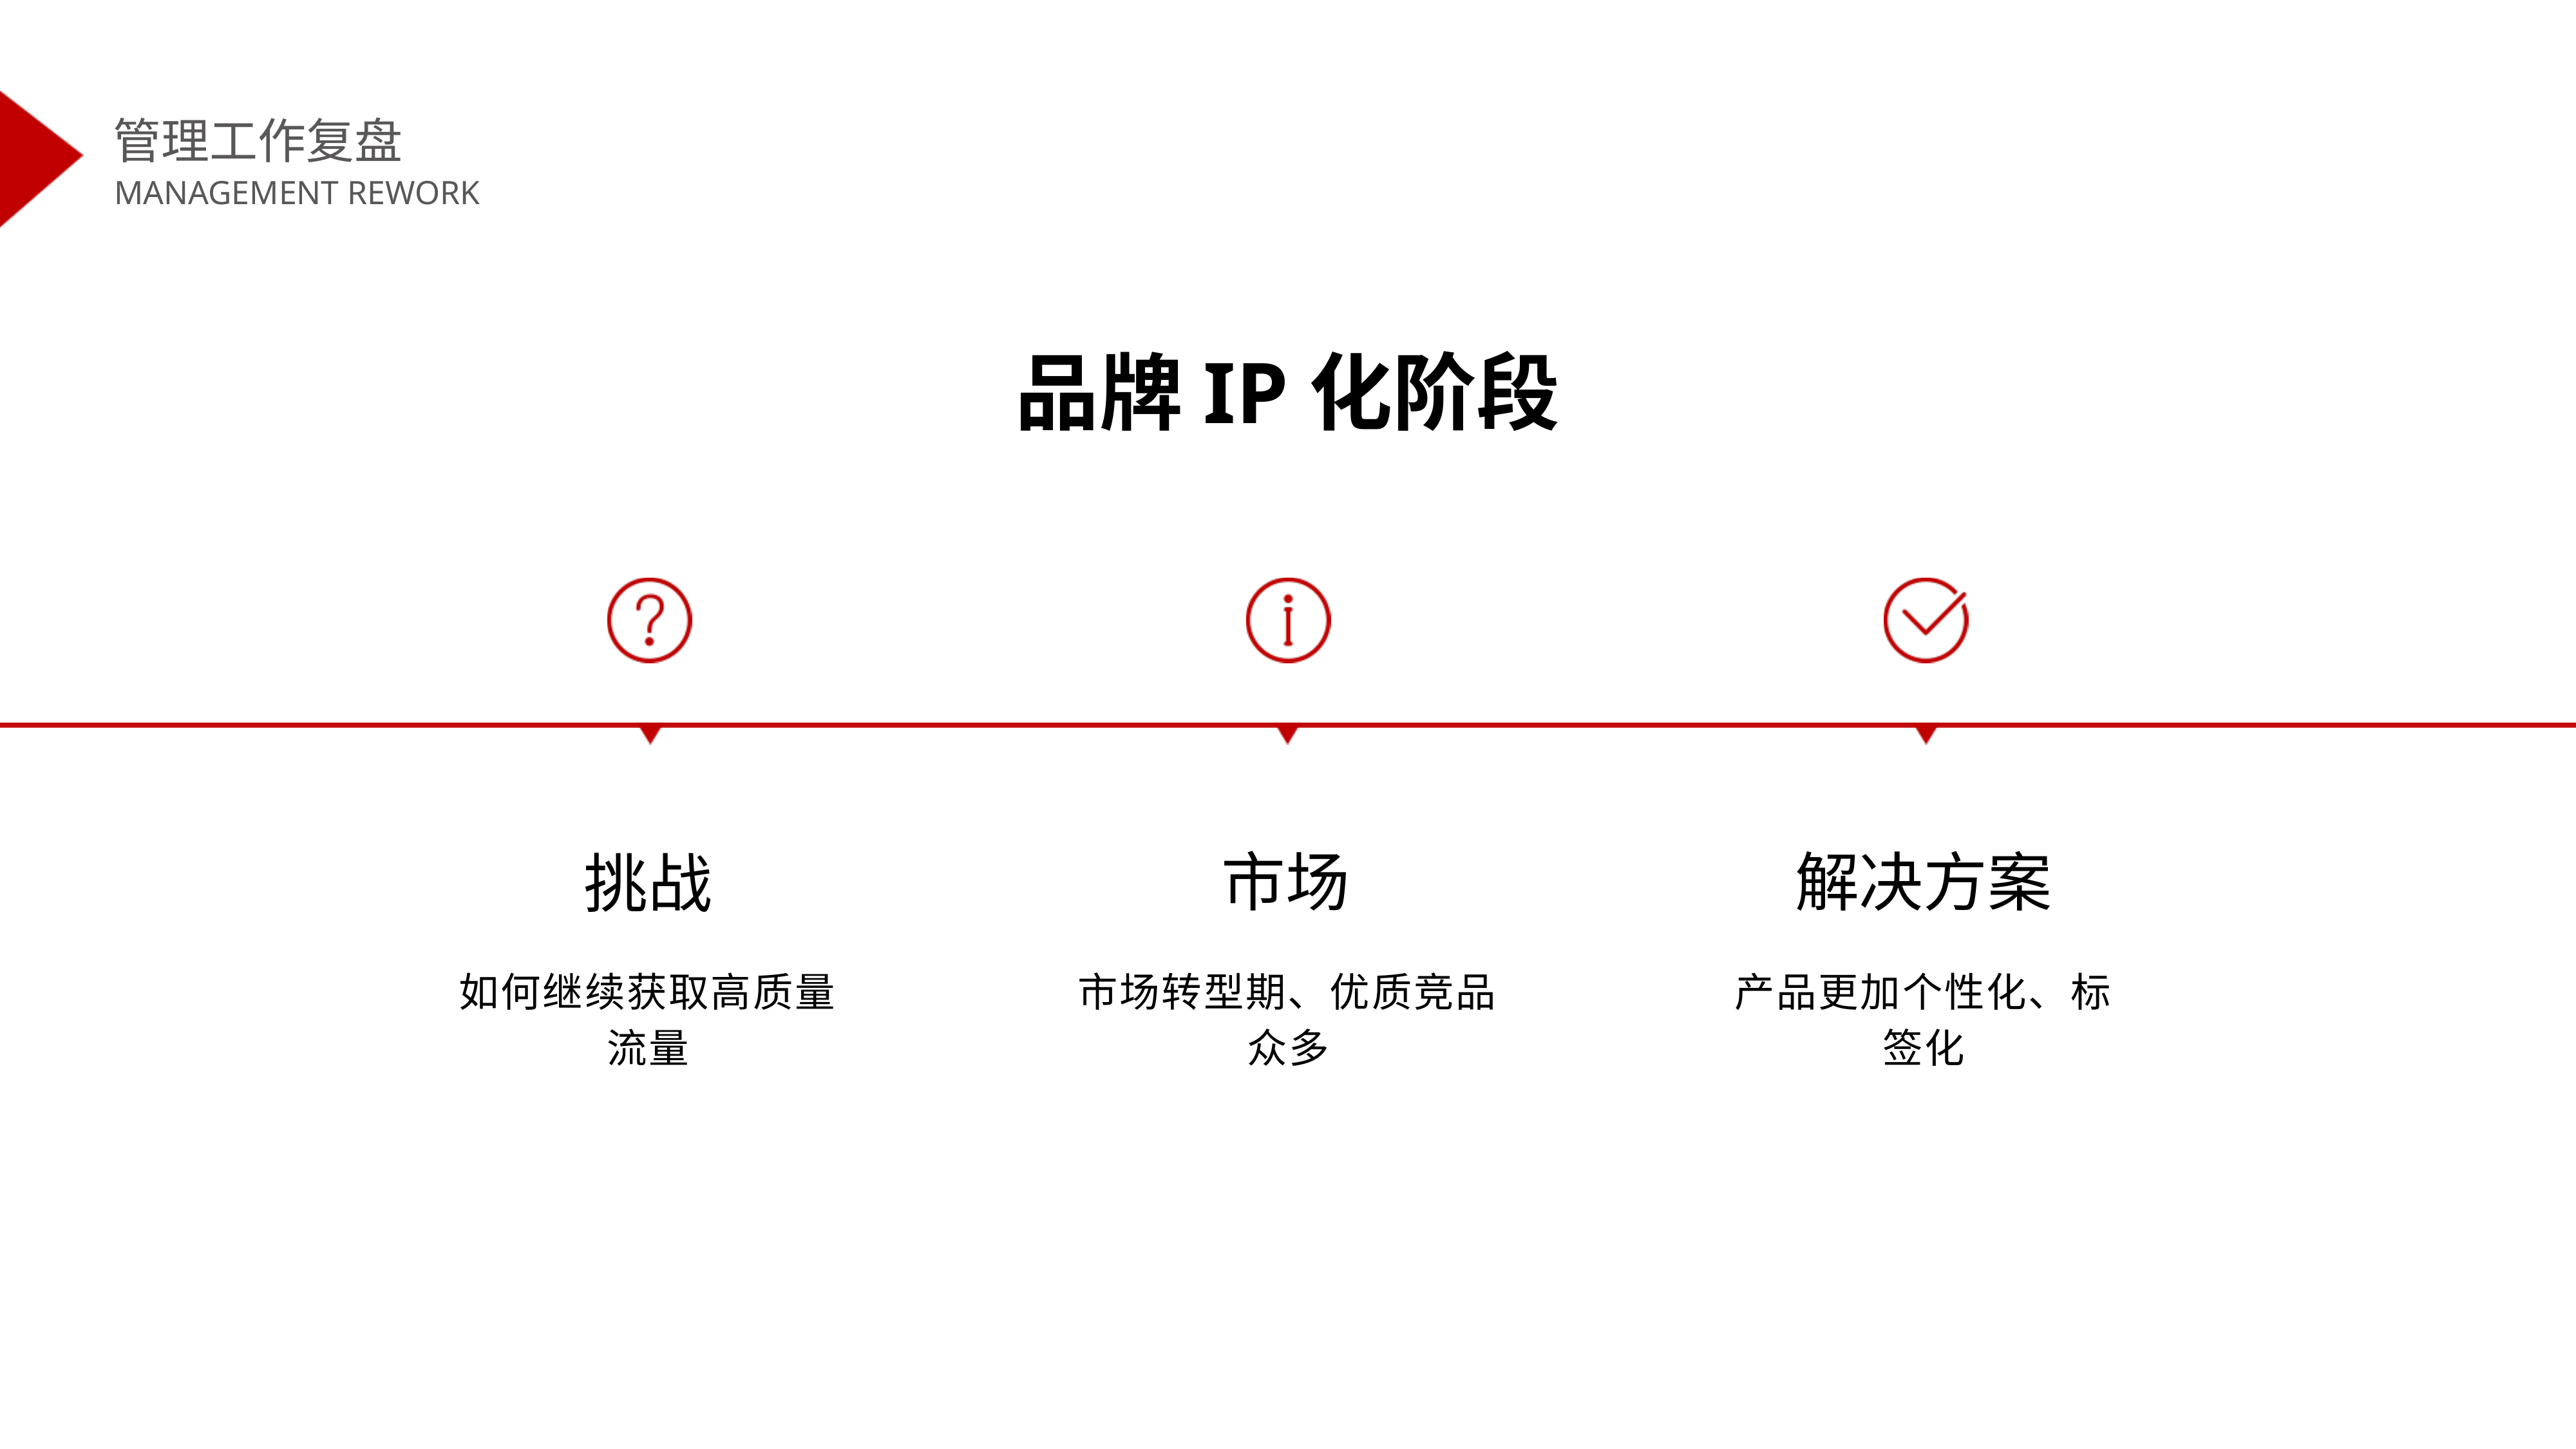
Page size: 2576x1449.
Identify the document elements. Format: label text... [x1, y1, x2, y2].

text_box 管理工作复盘 [103, 106, 859, 164]
text_box 市场 [1193, 837, 1379, 915]
text_box 产品更加个性化、标签化 [1717, 954, 2131, 1067]
text_box 市场转型期、优质竞品众多 [1066, 954, 1510, 1067]
text_box 挑战 [555, 838, 741, 916]
text_box 如何继续获取高质量流量 [448, 954, 848, 1067]
text_box MANAGEMENT REWORK [104, 167, 859, 207]
picture [607, 578, 693, 663]
text_box 品牌IP化阶段 [855, 334, 1721, 435]
picture [1883, 578, 1969, 663]
picture [0, 91, 84, 229]
picture [1246, 578, 1331, 663]
picture [0, 723, 2576, 745]
text_box 解决方案 [1770, 837, 2078, 915]
